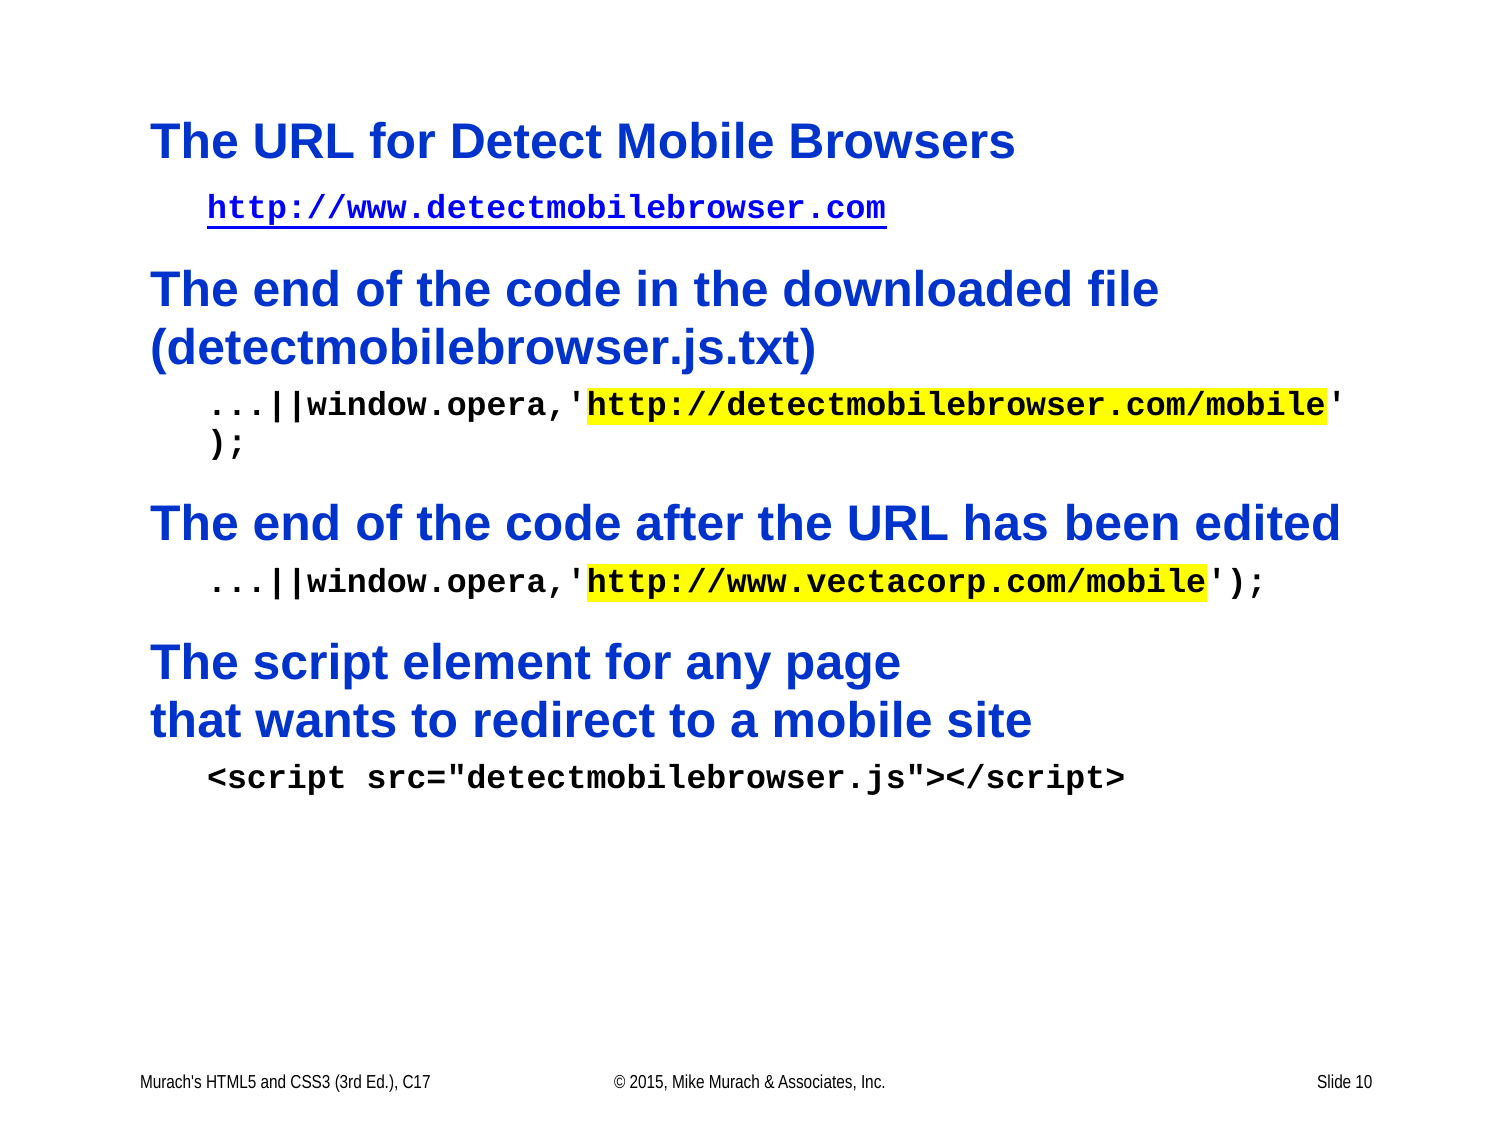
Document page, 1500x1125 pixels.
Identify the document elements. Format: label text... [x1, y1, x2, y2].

slide_number Slide 10 [1074, 1025, 1388, 1100]
slide_number Murach's HTML5 and CSS3 (3rd Ed.), C17 [125, 1025, 450, 1100]
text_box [149, 112, 1348, 183]
footer © 2015, Mike Murach & Associates, Inc. [474, 1025, 1025, 1100]
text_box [149, 190, 1348, 801]
